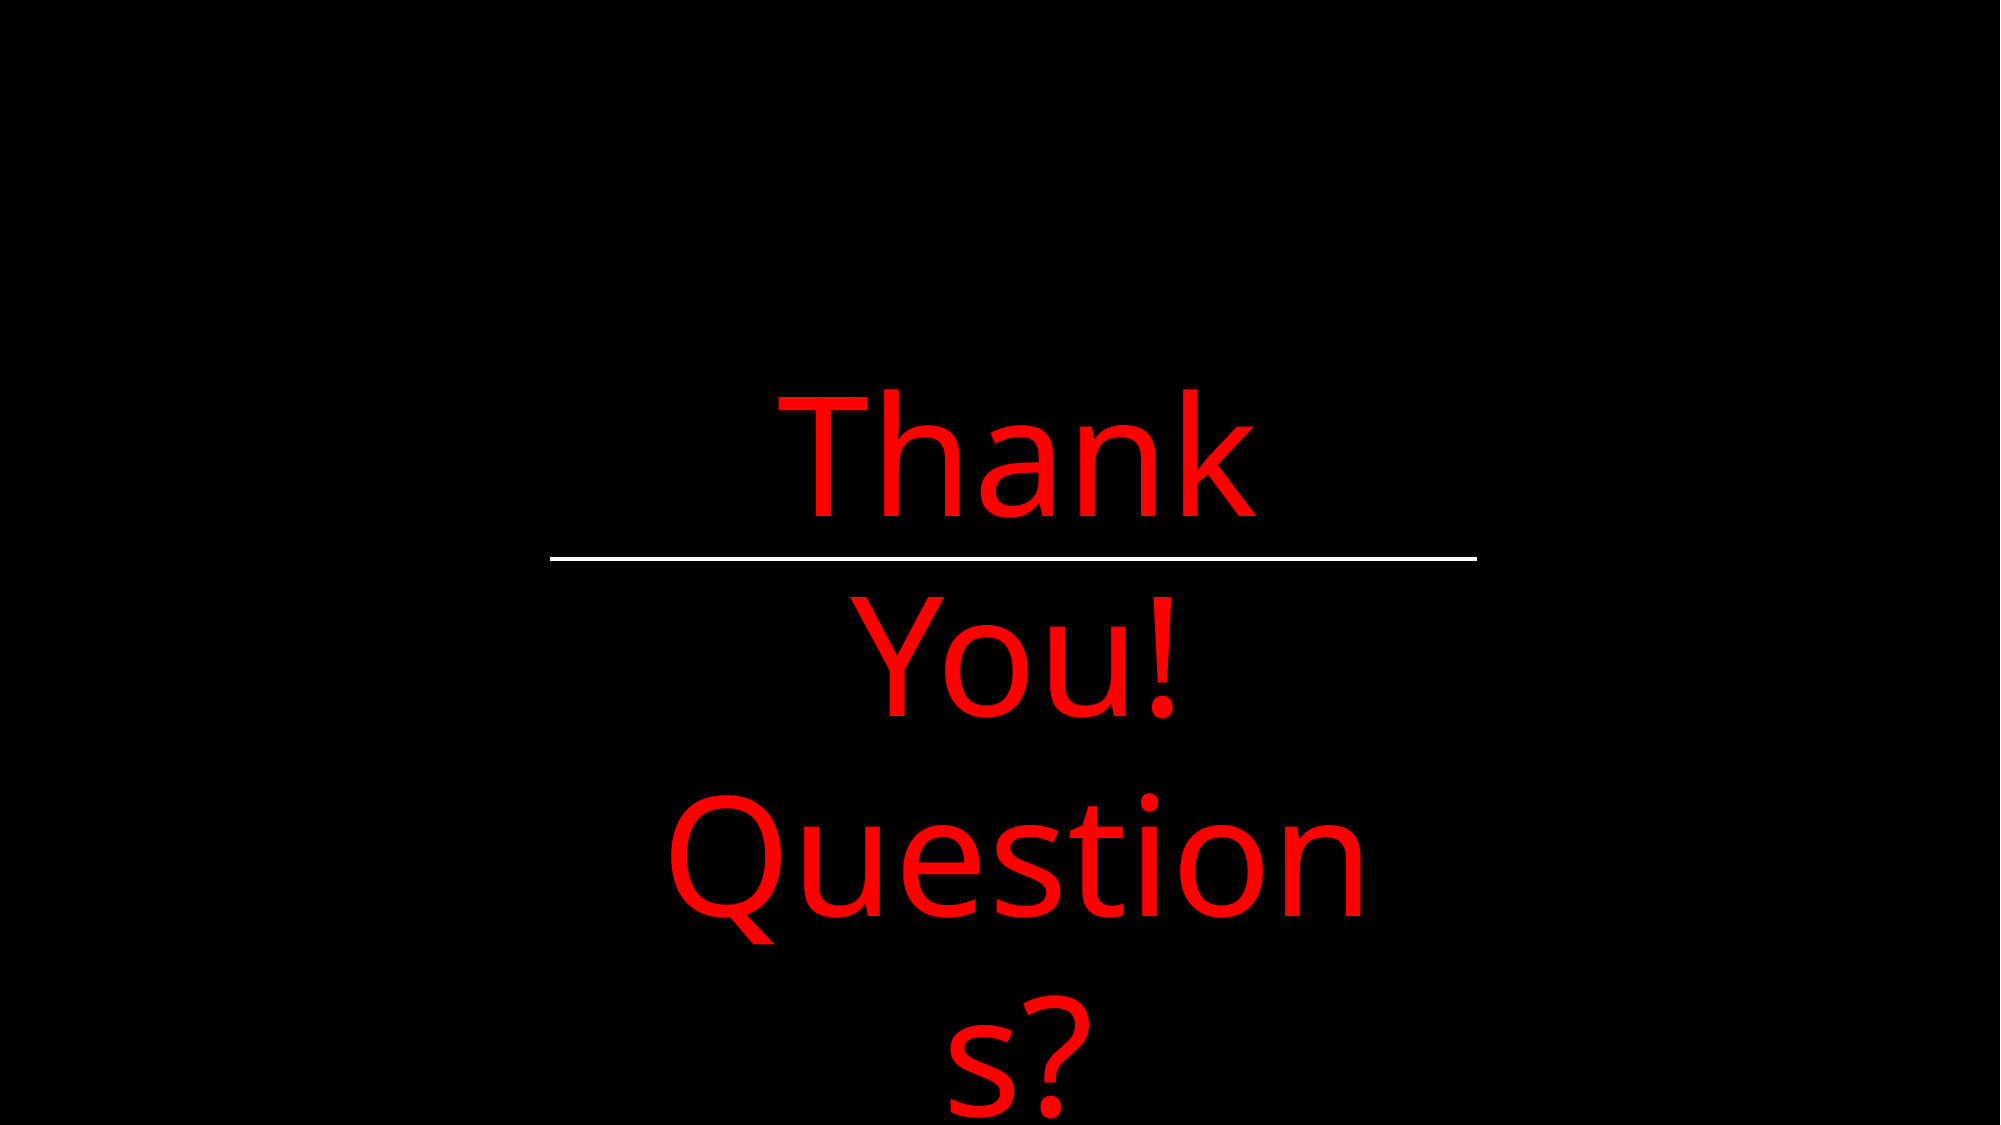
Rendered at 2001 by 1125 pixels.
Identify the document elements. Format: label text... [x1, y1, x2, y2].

text_box Thank You! Questions? [624, 342, 1412, 559]
text_box Thank You! Questions? [624, 560, 1412, 1125]
